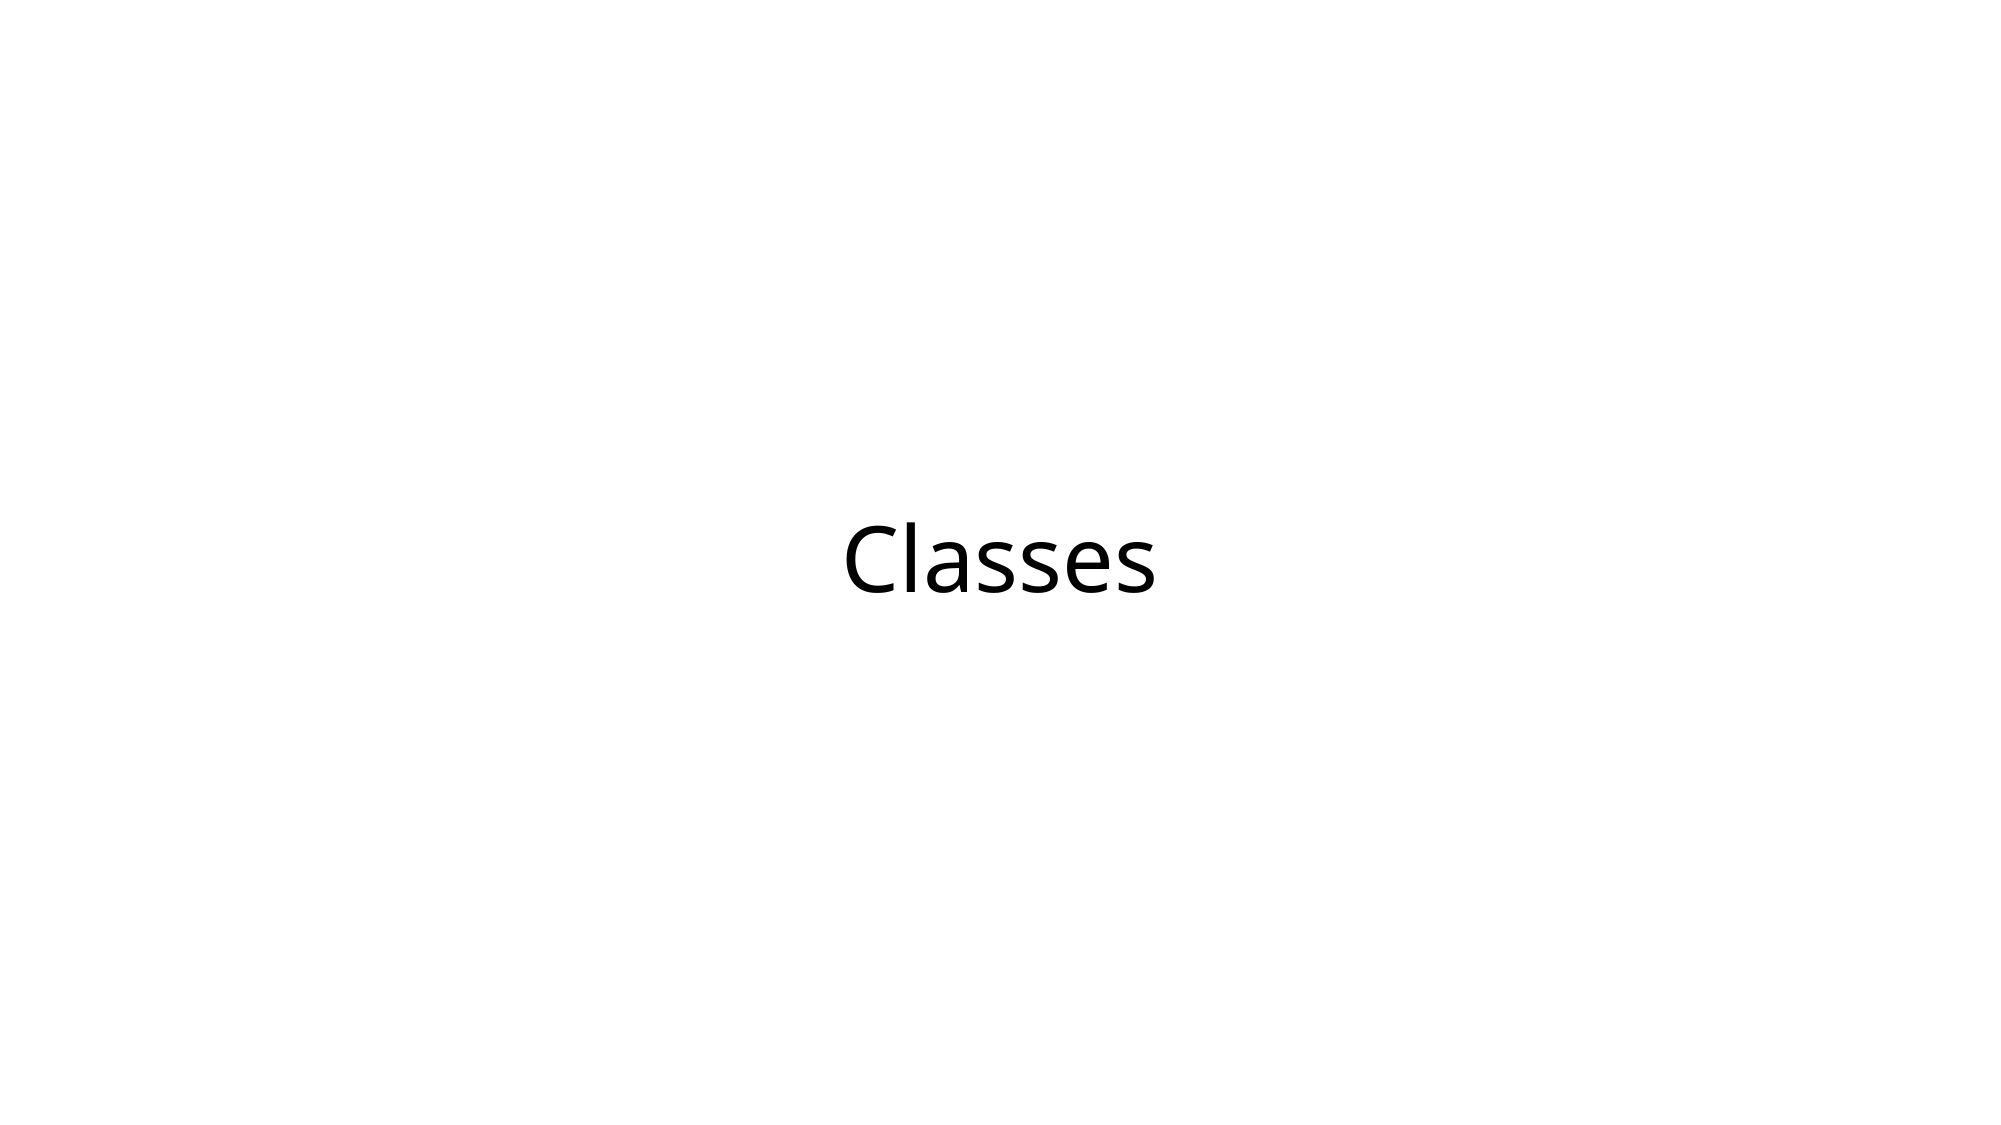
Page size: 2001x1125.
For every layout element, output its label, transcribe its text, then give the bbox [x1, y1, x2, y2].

title Classes [137, 453, 1863, 672]
